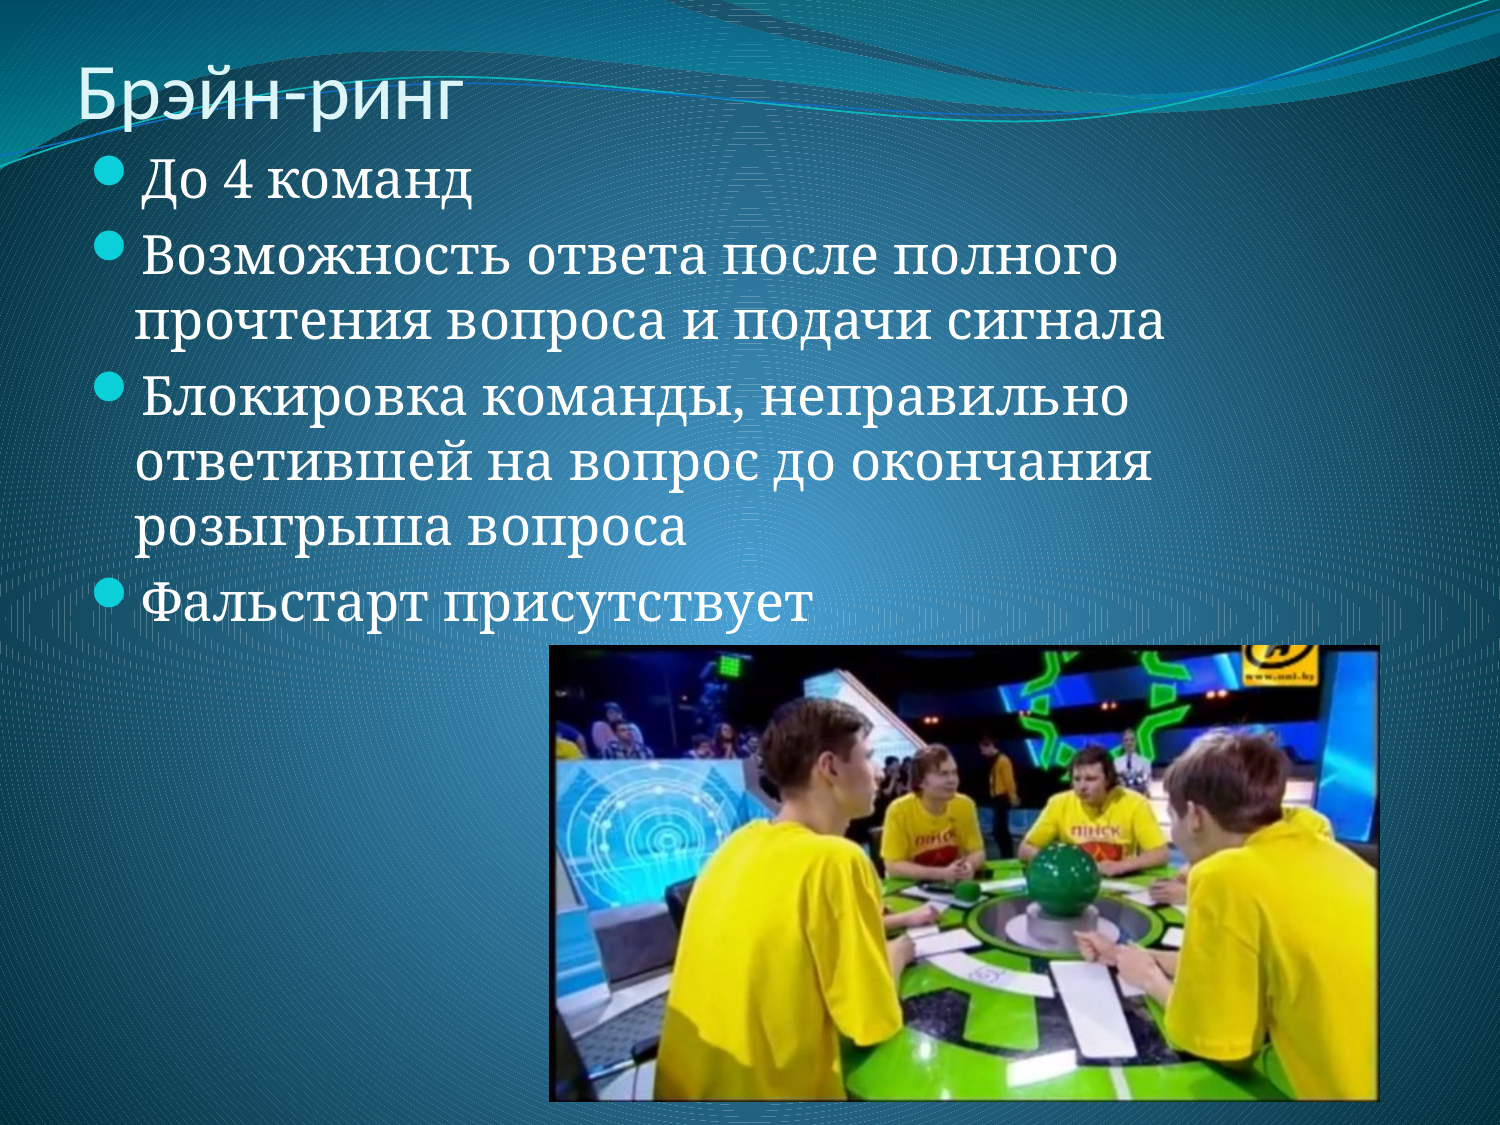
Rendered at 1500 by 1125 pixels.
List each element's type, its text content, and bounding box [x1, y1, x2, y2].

list До 4 команд Возможность ответа после полного прочтения вопроса и подачи сигнала Блокировка команды, неправильно ответившей на вопрос до окончания розыгрыша вопроса Фальстарт присутствует [75, 137, 1380, 858]
title Брэйн-ринг [76, 30, 646, 136]
picture [548, 644, 1380, 1102]
